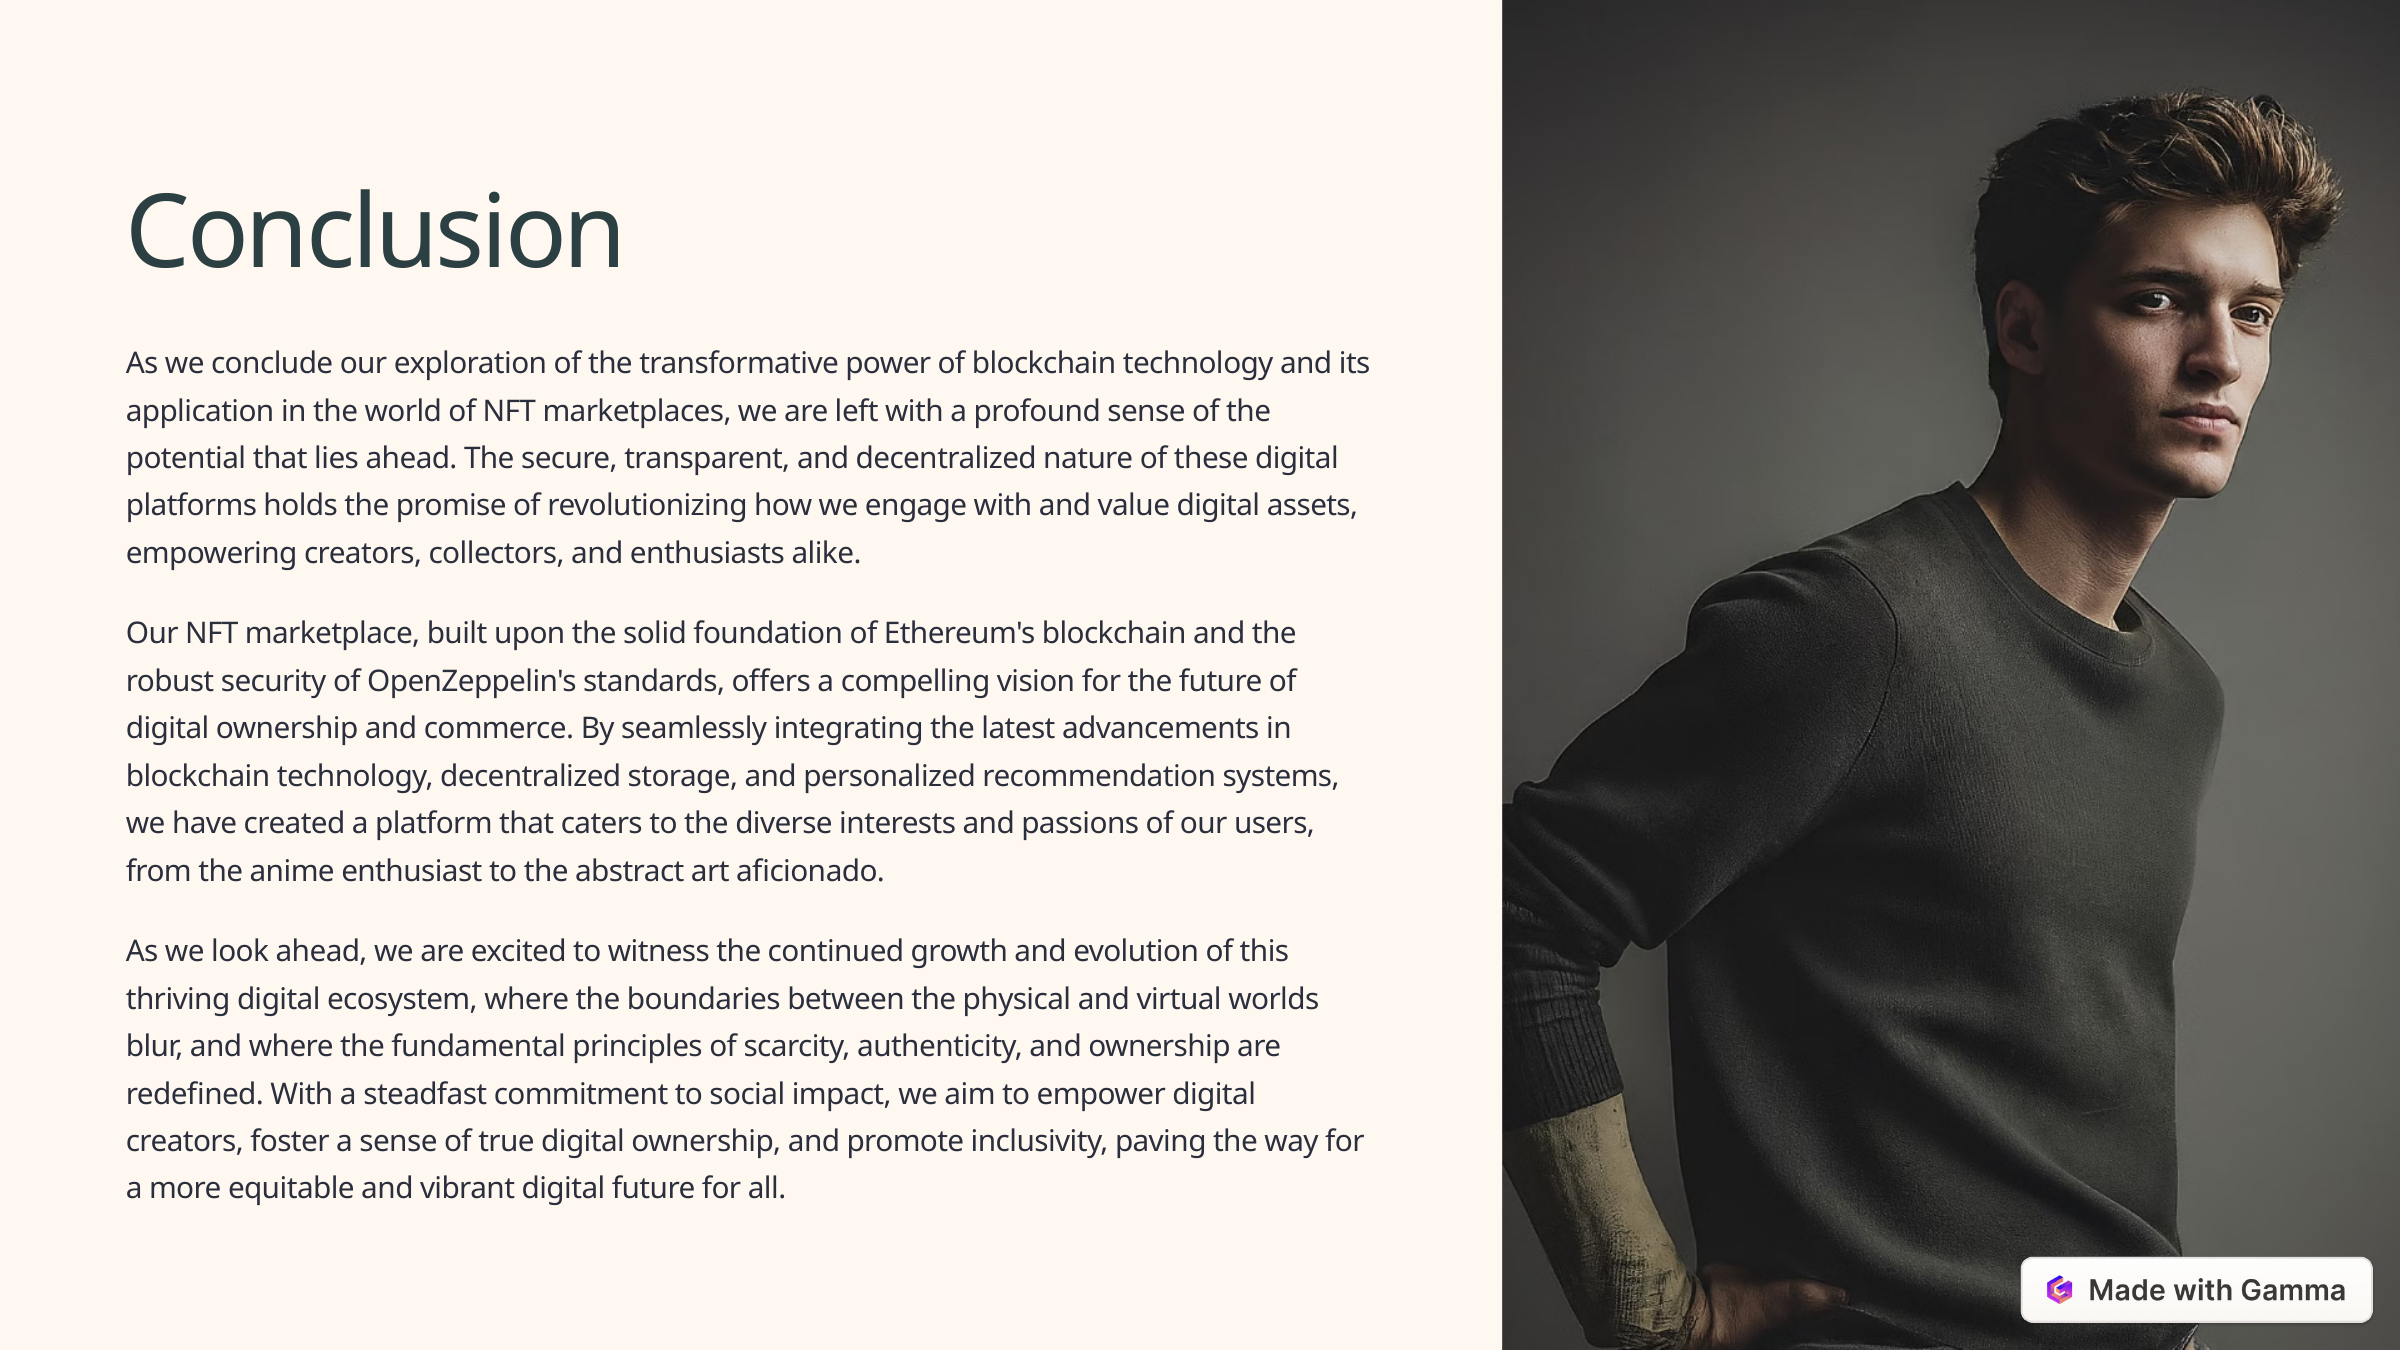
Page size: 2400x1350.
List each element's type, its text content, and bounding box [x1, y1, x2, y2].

text_box [0, 0, 1501, 1350]
text_box As we look ahead, we are excited to witness the continued growth and evolution of this thriving digital ecosystem, where the boundaries between the physical and virtual worlds blur, and where the fundamental principles of scarcity, authenticity, and ownership are redefined. With a steadfast commitment to social impact, we aim to empower digital creators, foster a sense of true digital ownership, and promote inclusivity, paving the way for a more equitable and vibrant digital future for all. [111, 912, 1389, 1198]
text_box Our NFT marketplace, built upon the solid foundation of Ethereum's blockchain and the robust security of OpenZeppelin's standards, offers a compelling vision for the future of digital ownership and commerce. By seamlessly integrating the latest advancements in blockchain technology, decentralized storage, and personalized recommendation systems, we have created a platform that caters to the diverse interests and passions of our users, from the anime enthusiast to the abstract art aficionado. [111, 595, 1389, 880]
text_box As we conclude our exploration of the transformative power of blockchain technology and its application in the world of NFT marketplaces, we are left with a profound sense of the potential that lies ahead. The secure, transparent, and decentralized nature of these digital platforms holds the promise of revolutionizing how we engage with and value digital assets, empowering creators, collectors, and enthusiasts alike. [111, 324, 1389, 562]
text_box Conclusion [111, 152, 1134, 281]
picture [1501, 0, 2400, 1350]
